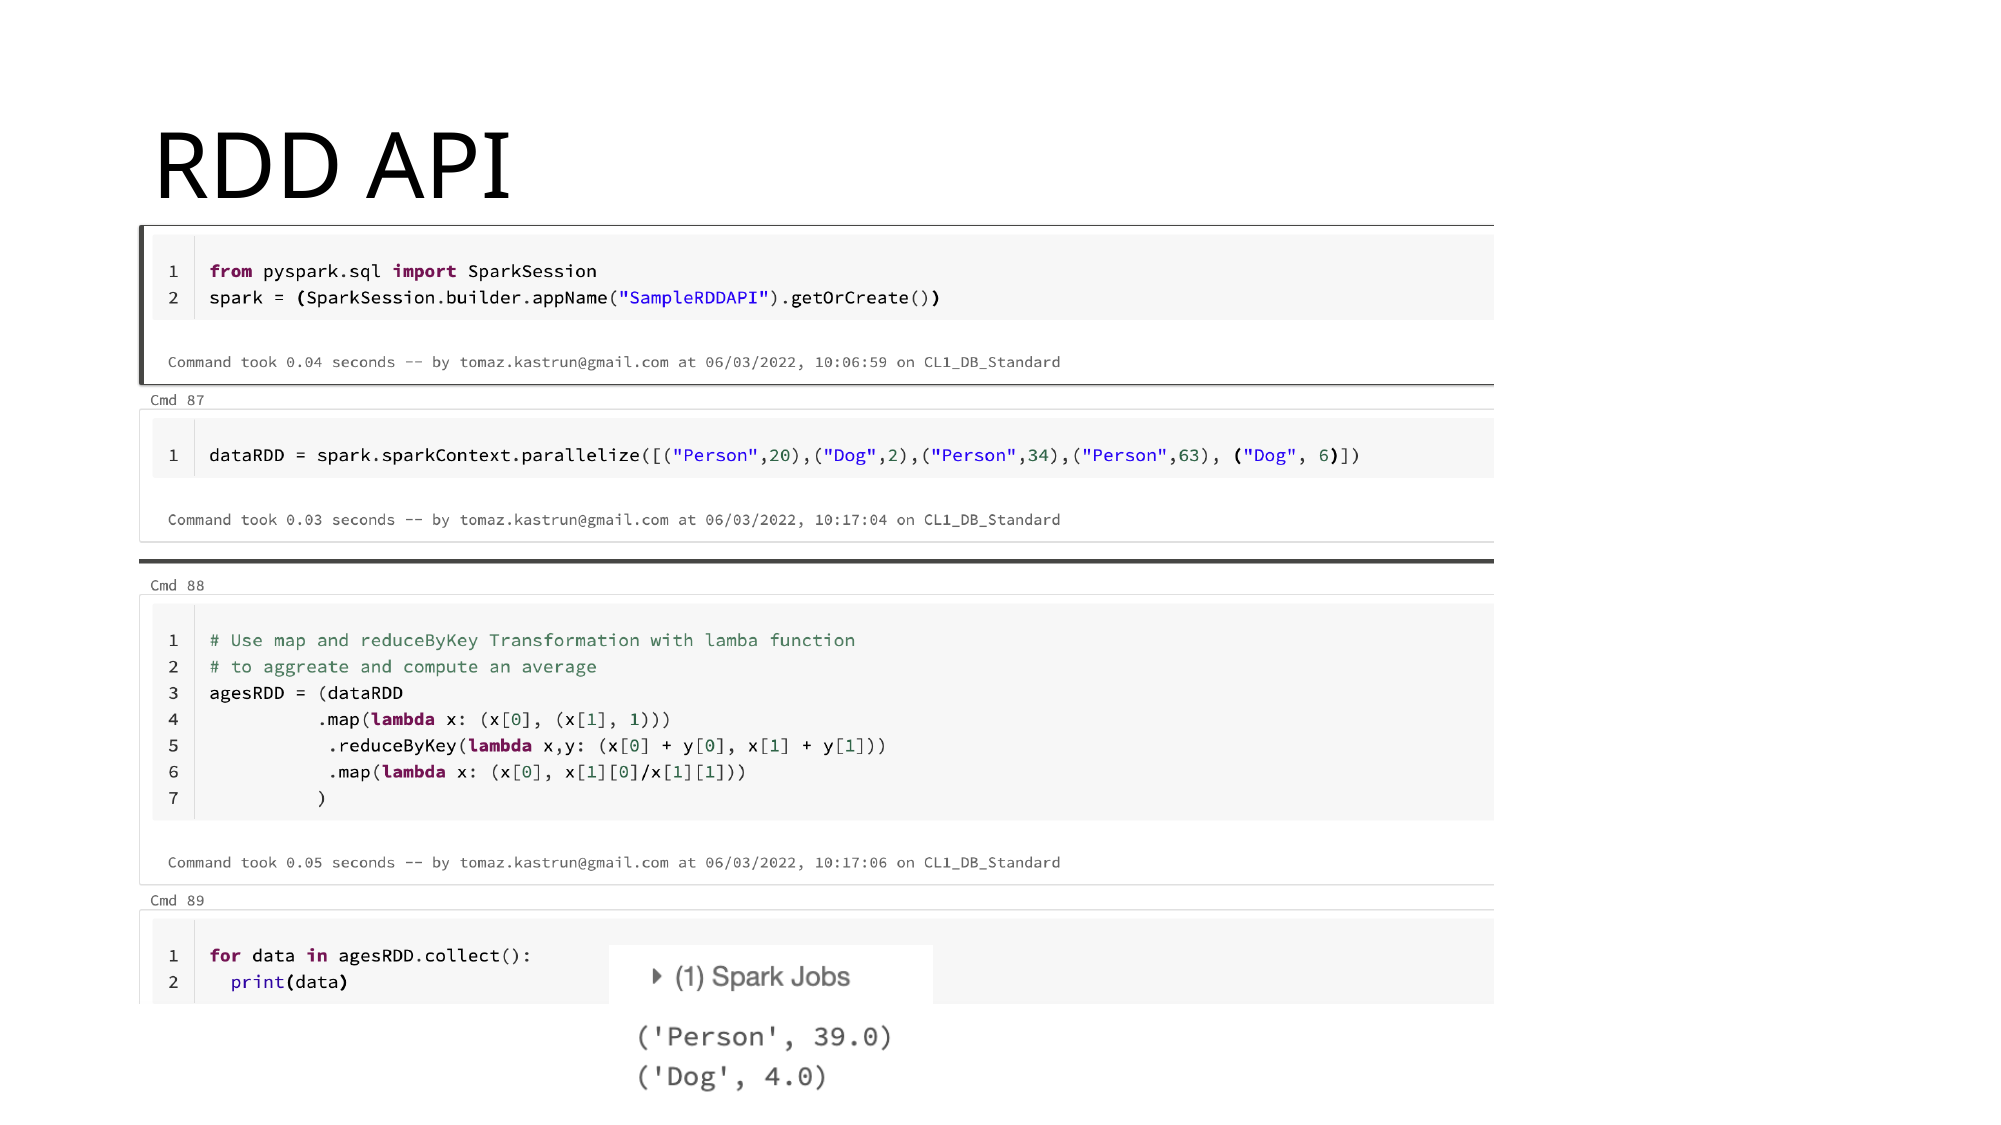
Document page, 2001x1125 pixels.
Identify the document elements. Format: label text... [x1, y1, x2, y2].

picture [137, 223, 1494, 1125]
title RDD API [137, 59, 1863, 278]
